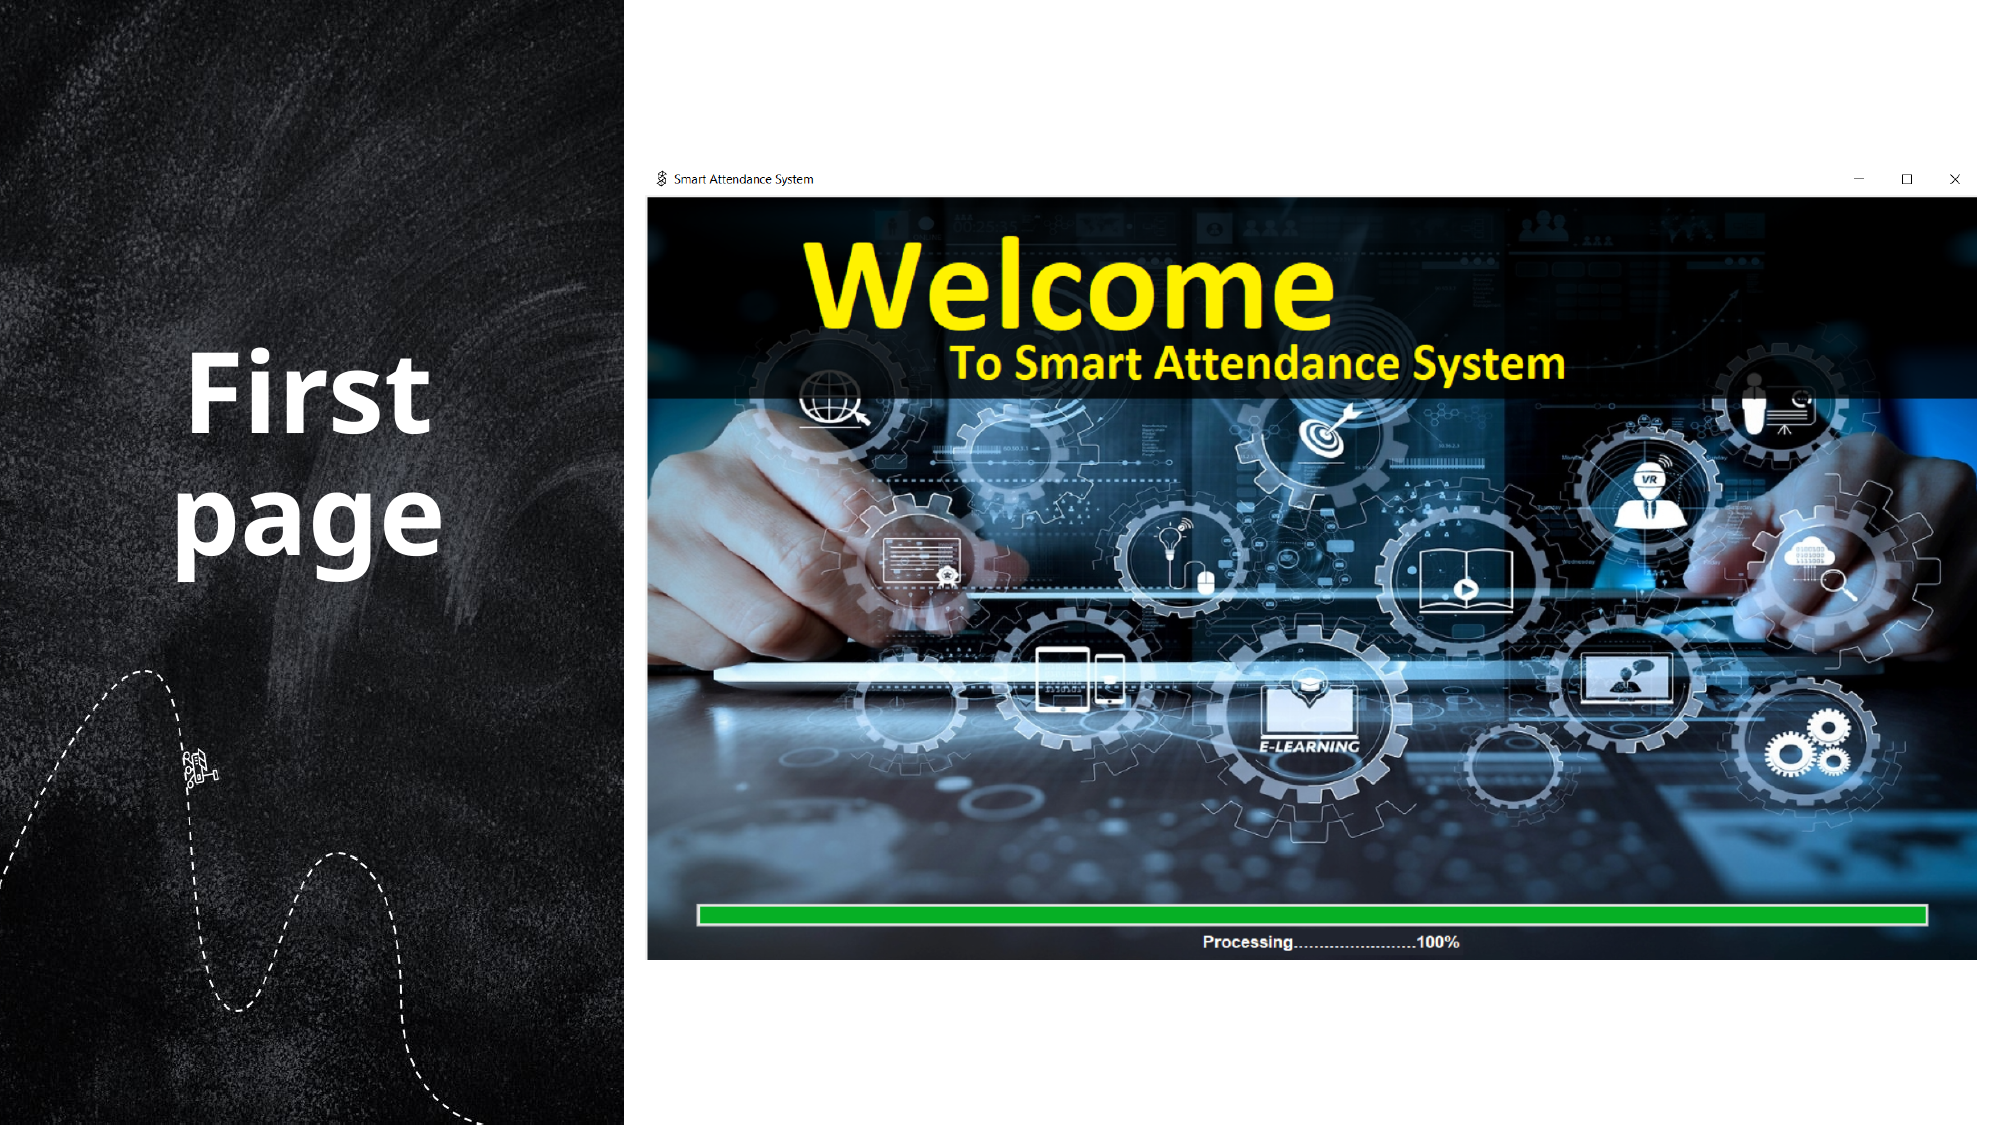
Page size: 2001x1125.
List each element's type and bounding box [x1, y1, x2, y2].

picture [0, 0, 624, 1125]
picture [645, 165, 1977, 960]
